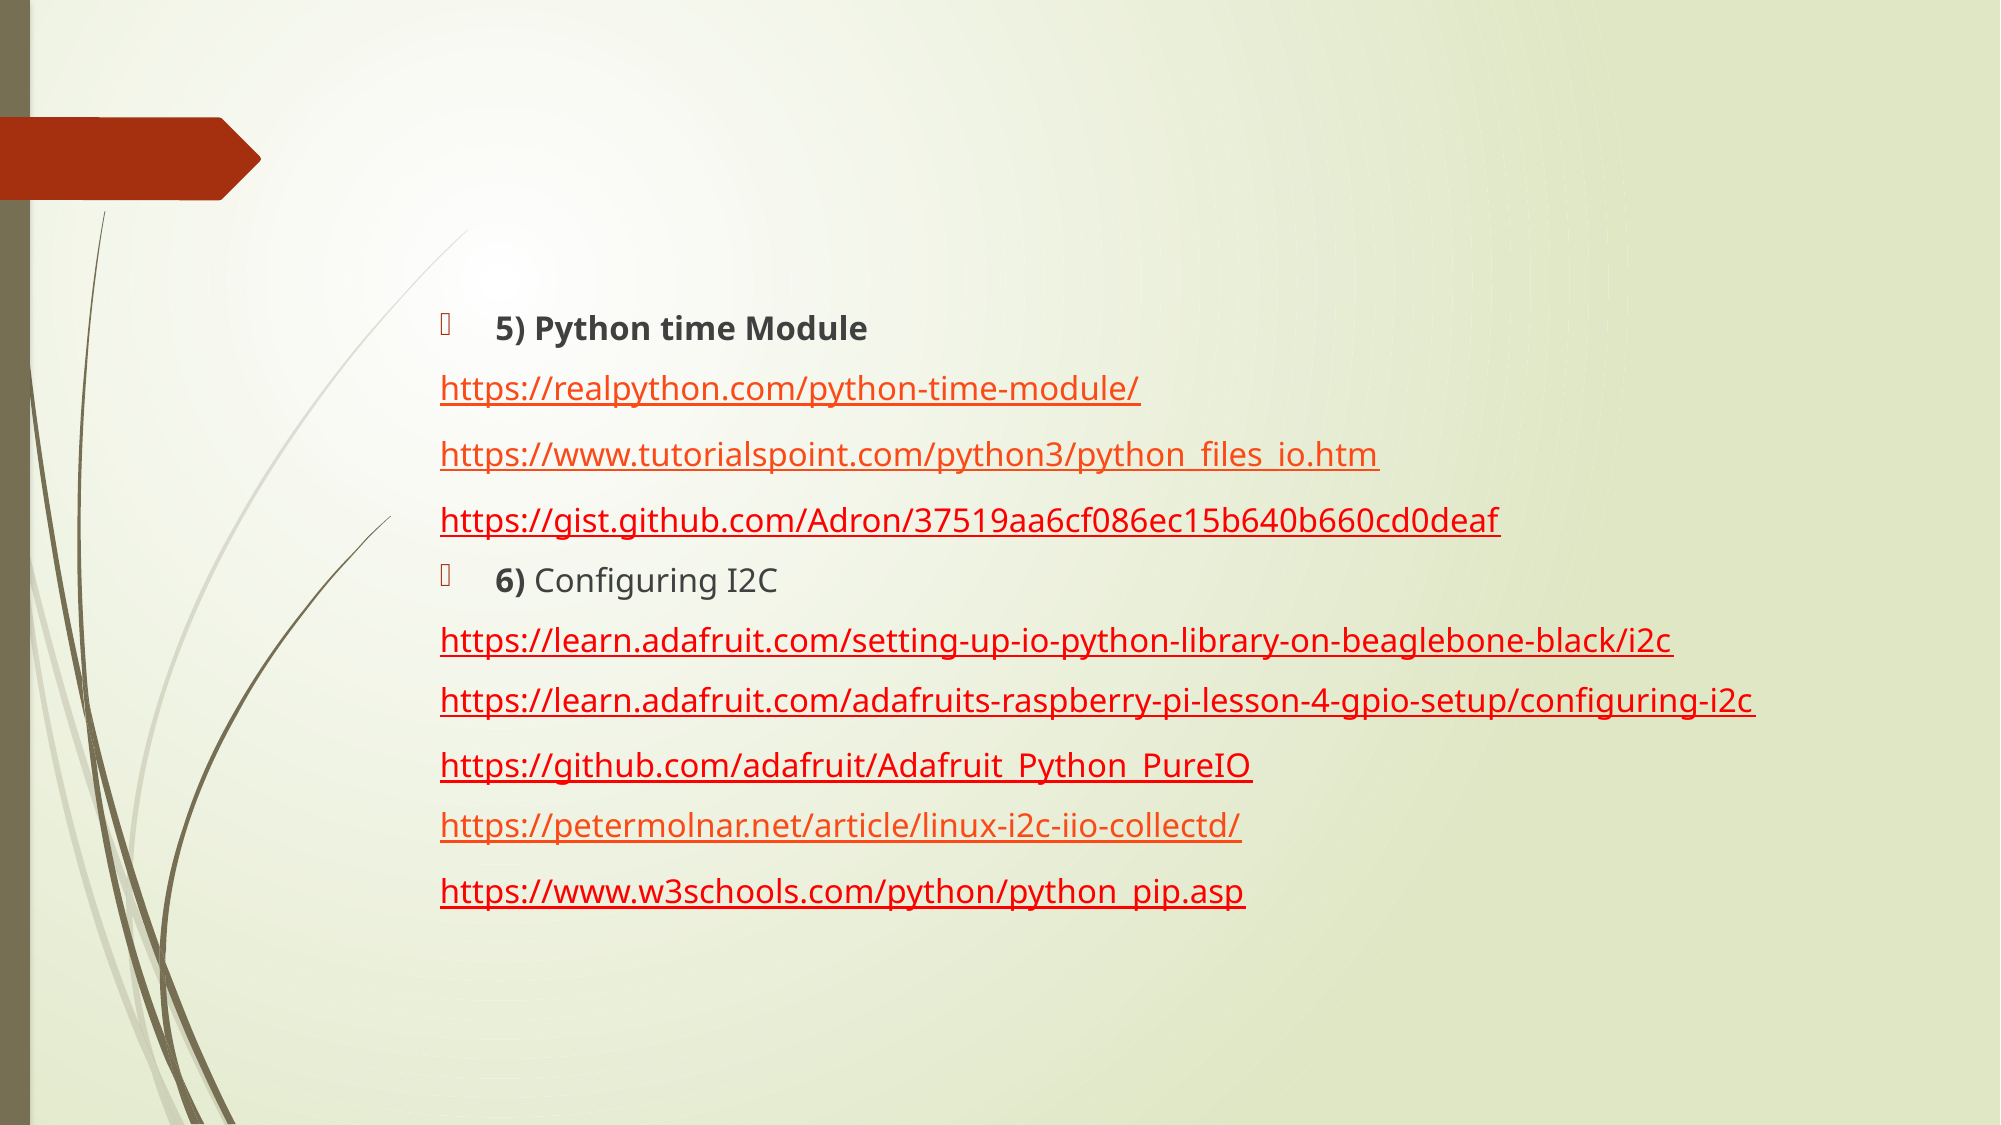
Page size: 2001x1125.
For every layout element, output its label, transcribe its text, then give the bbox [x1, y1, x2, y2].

list 5) Python time Module https://realpython.com/python-time-module/ https://www.tutorialspoint.com/python3/python_files_io.htm https://gist.github.com/Adron/37519aa6cf086ec15b640b660cd0deaf 6) Configuring I2C https://learn.adafruit.com/setting-up-io-python-library-on-beaglebone-black/i2c https://learn.adafruit.com/adafruits-raspberry-pi-lesson-4-gpio-setup/configuring-i2c https://github.com/adafruit/Adafruit_Python_PureIO https://petermolnar.net/article/linux-i2c-iio-collectd/ https://www.w3schools.com/python/python_pip.asp [424, 300, 1888, 920]
